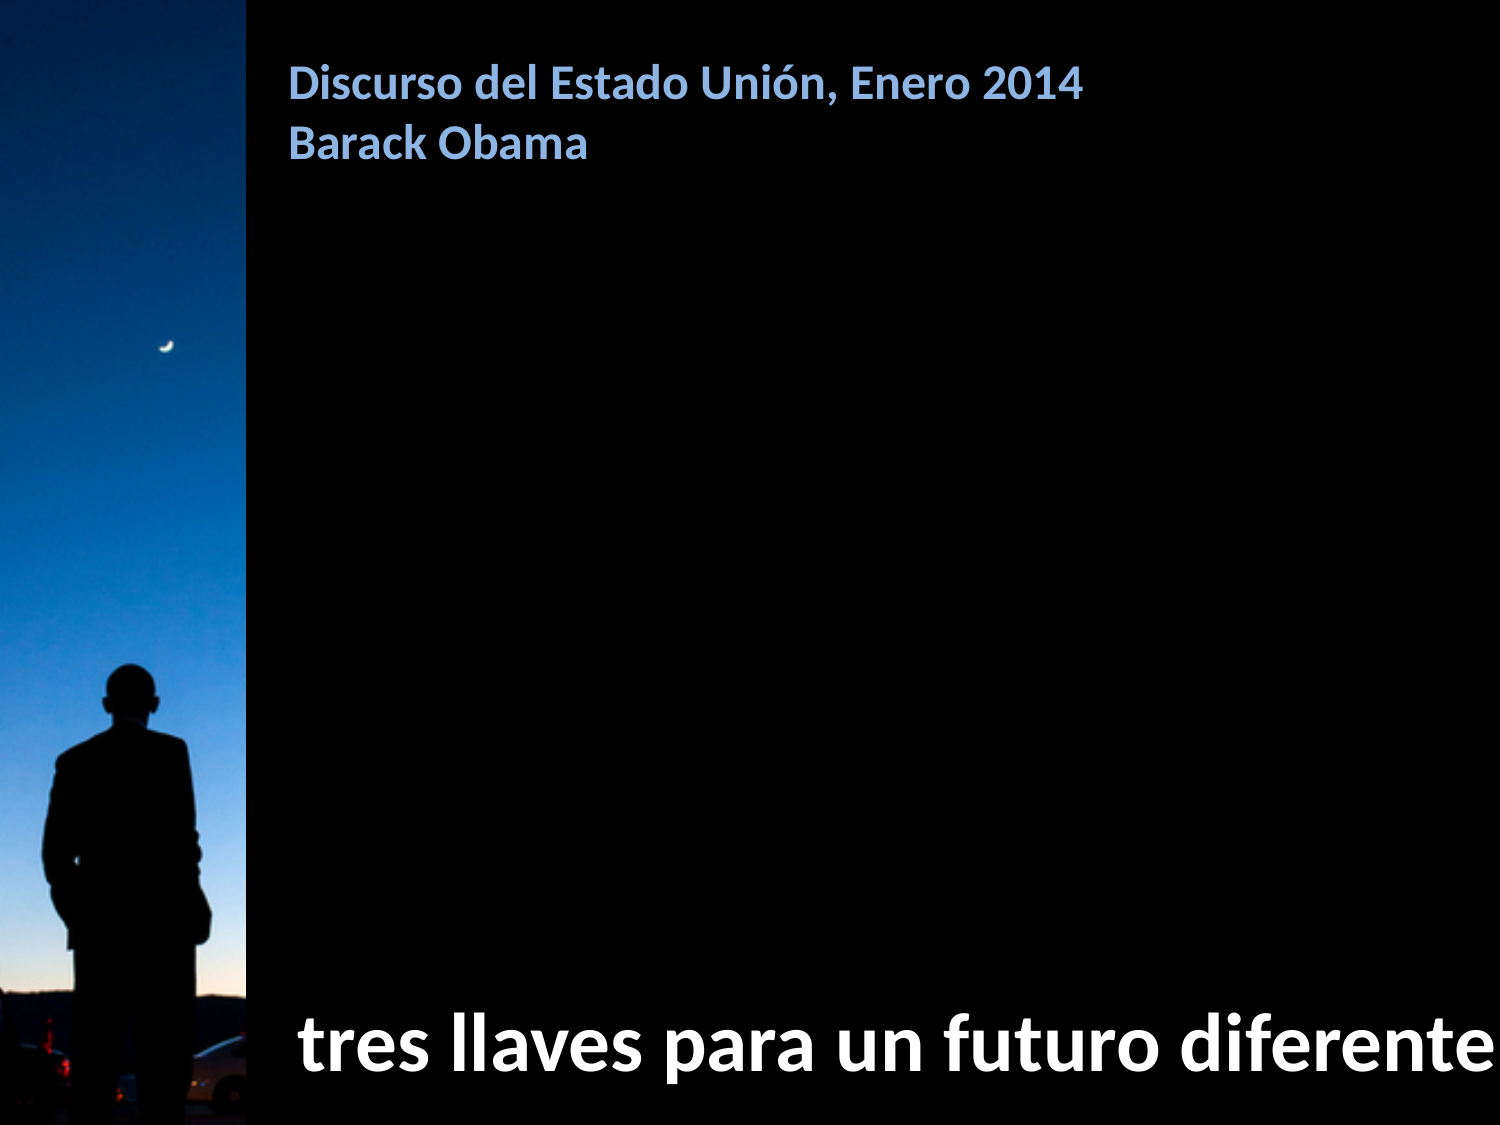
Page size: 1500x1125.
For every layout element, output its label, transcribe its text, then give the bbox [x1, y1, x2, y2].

text_box Discurso del Estado Unión, Enero 2014 Barack Obama [273, 42, 1500, 178]
text_box tres llaves para un futuro diferente [282, 980, 1500, 1095]
picture [0, 0, 246, 1125]
